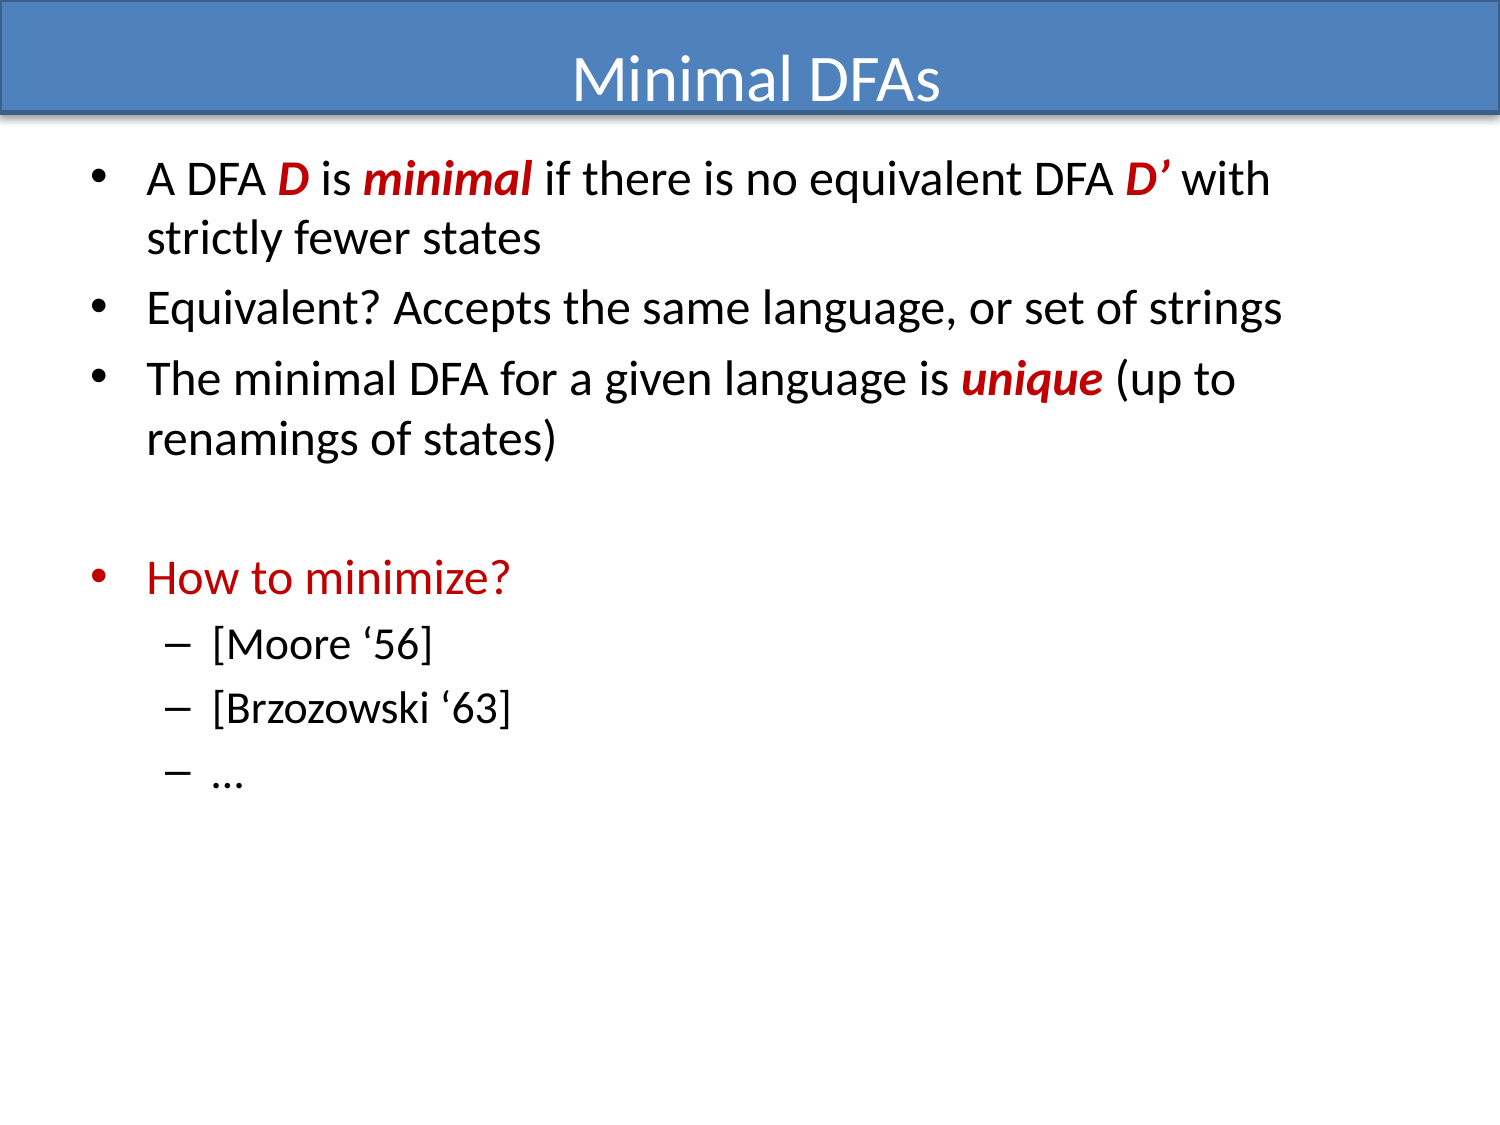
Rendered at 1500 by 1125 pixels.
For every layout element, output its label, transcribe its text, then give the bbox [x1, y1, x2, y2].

list A DFA D is minimal if there is no equivalent DFA D’ with strictly fewer states Equivalent? Accepts the same language, or set of strings The minimal DFA for a given language is unique (up to renamings of states) How to minimize? [Moore ‘56] [Brzozowski ‘63] … [75, 137, 1425, 1038]
title Minimal DFAs [81, 0, 1432, 169]
